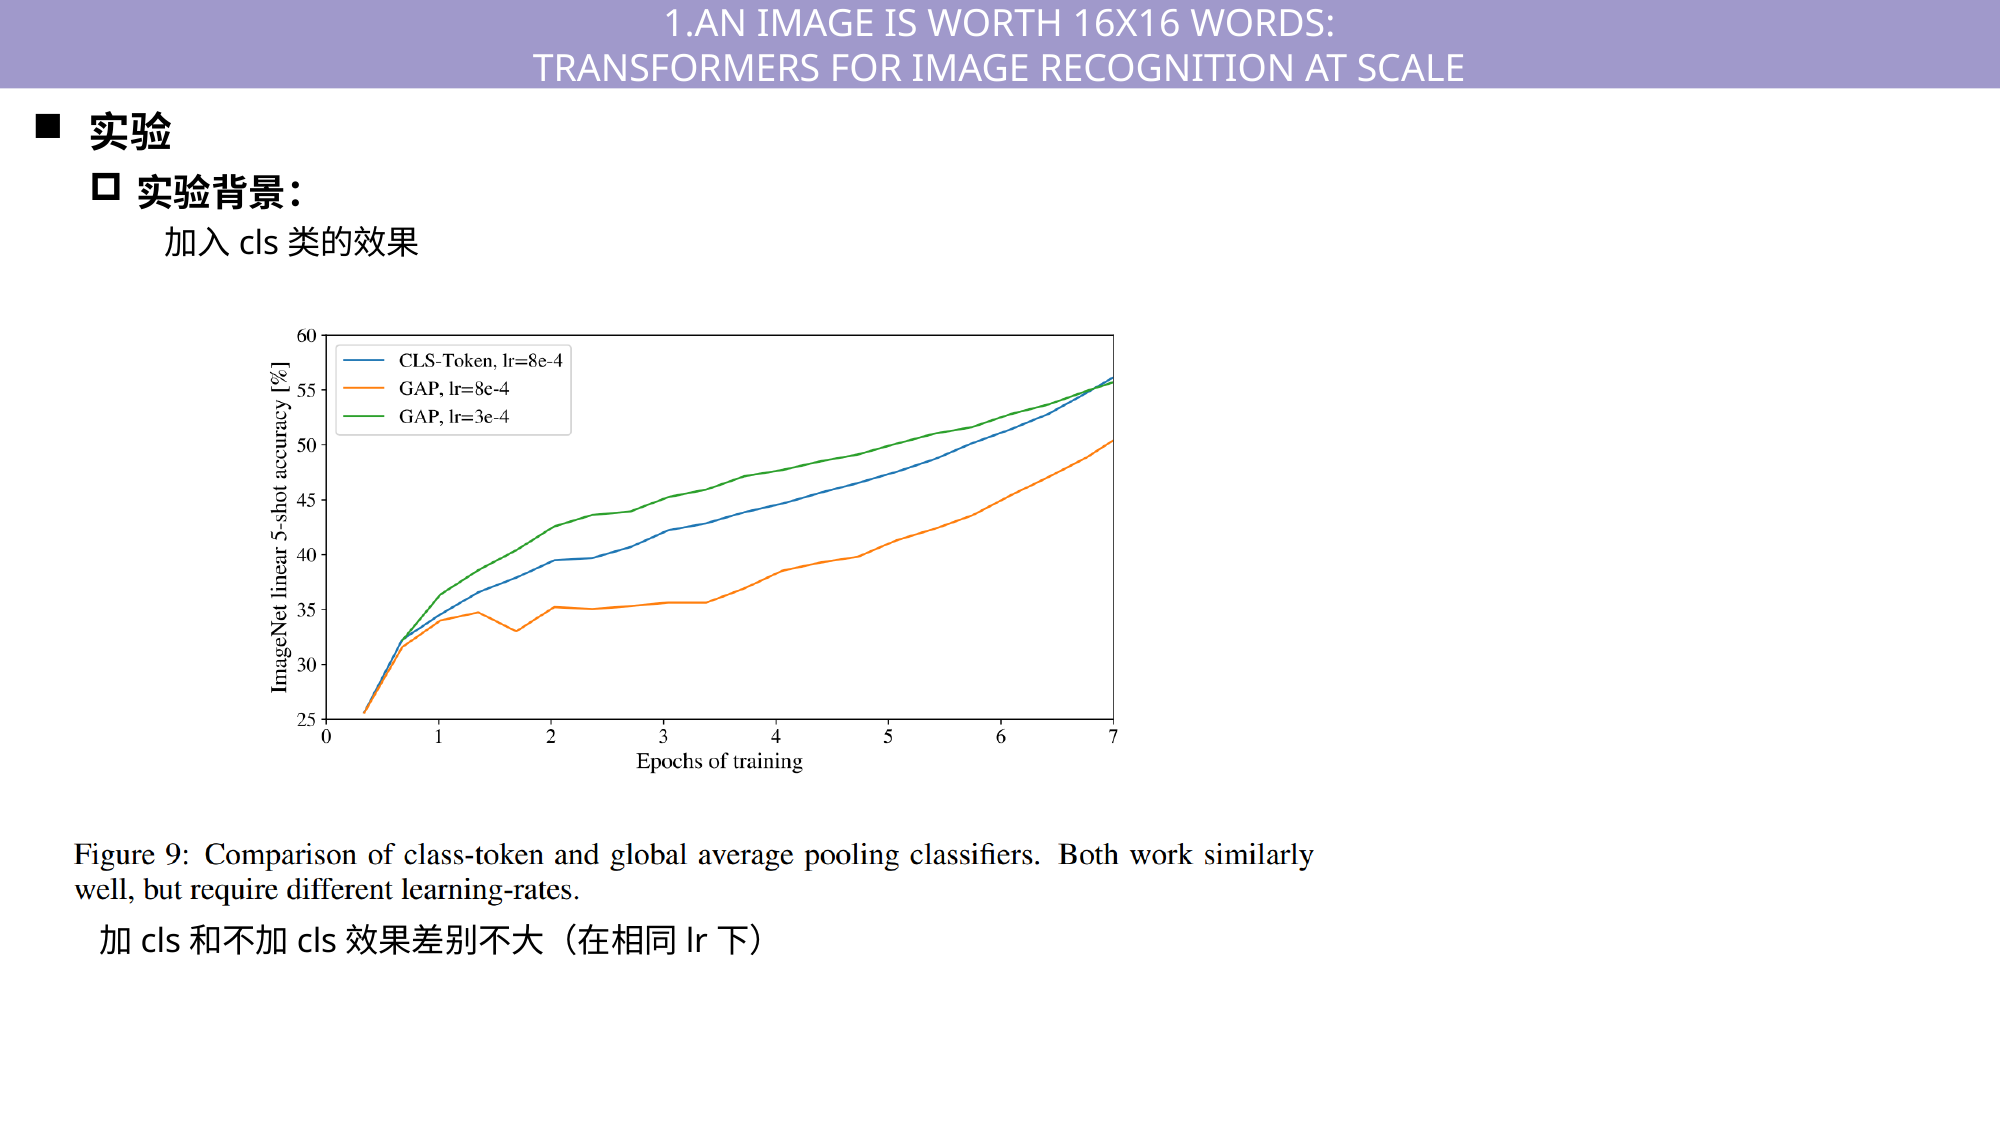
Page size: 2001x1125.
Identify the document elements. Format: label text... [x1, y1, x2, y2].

picture [46, 303, 1332, 912]
text_box 实验背景： [74, 138, 358, 221]
text_box 加入cls类的效果 [149, 214, 2000, 269]
text_box 1.AN IMAGE IS WORTH 16X16 WORDS: TRANSFORMERS FOR IMAGE RECOGNITION AT SCALE [0, 0, 2000, 89]
text_box 加cls和不加cls效果差别不大（在相同lr下） [84, 912, 850, 967]
text_box 实验 [17, 98, 187, 164]
